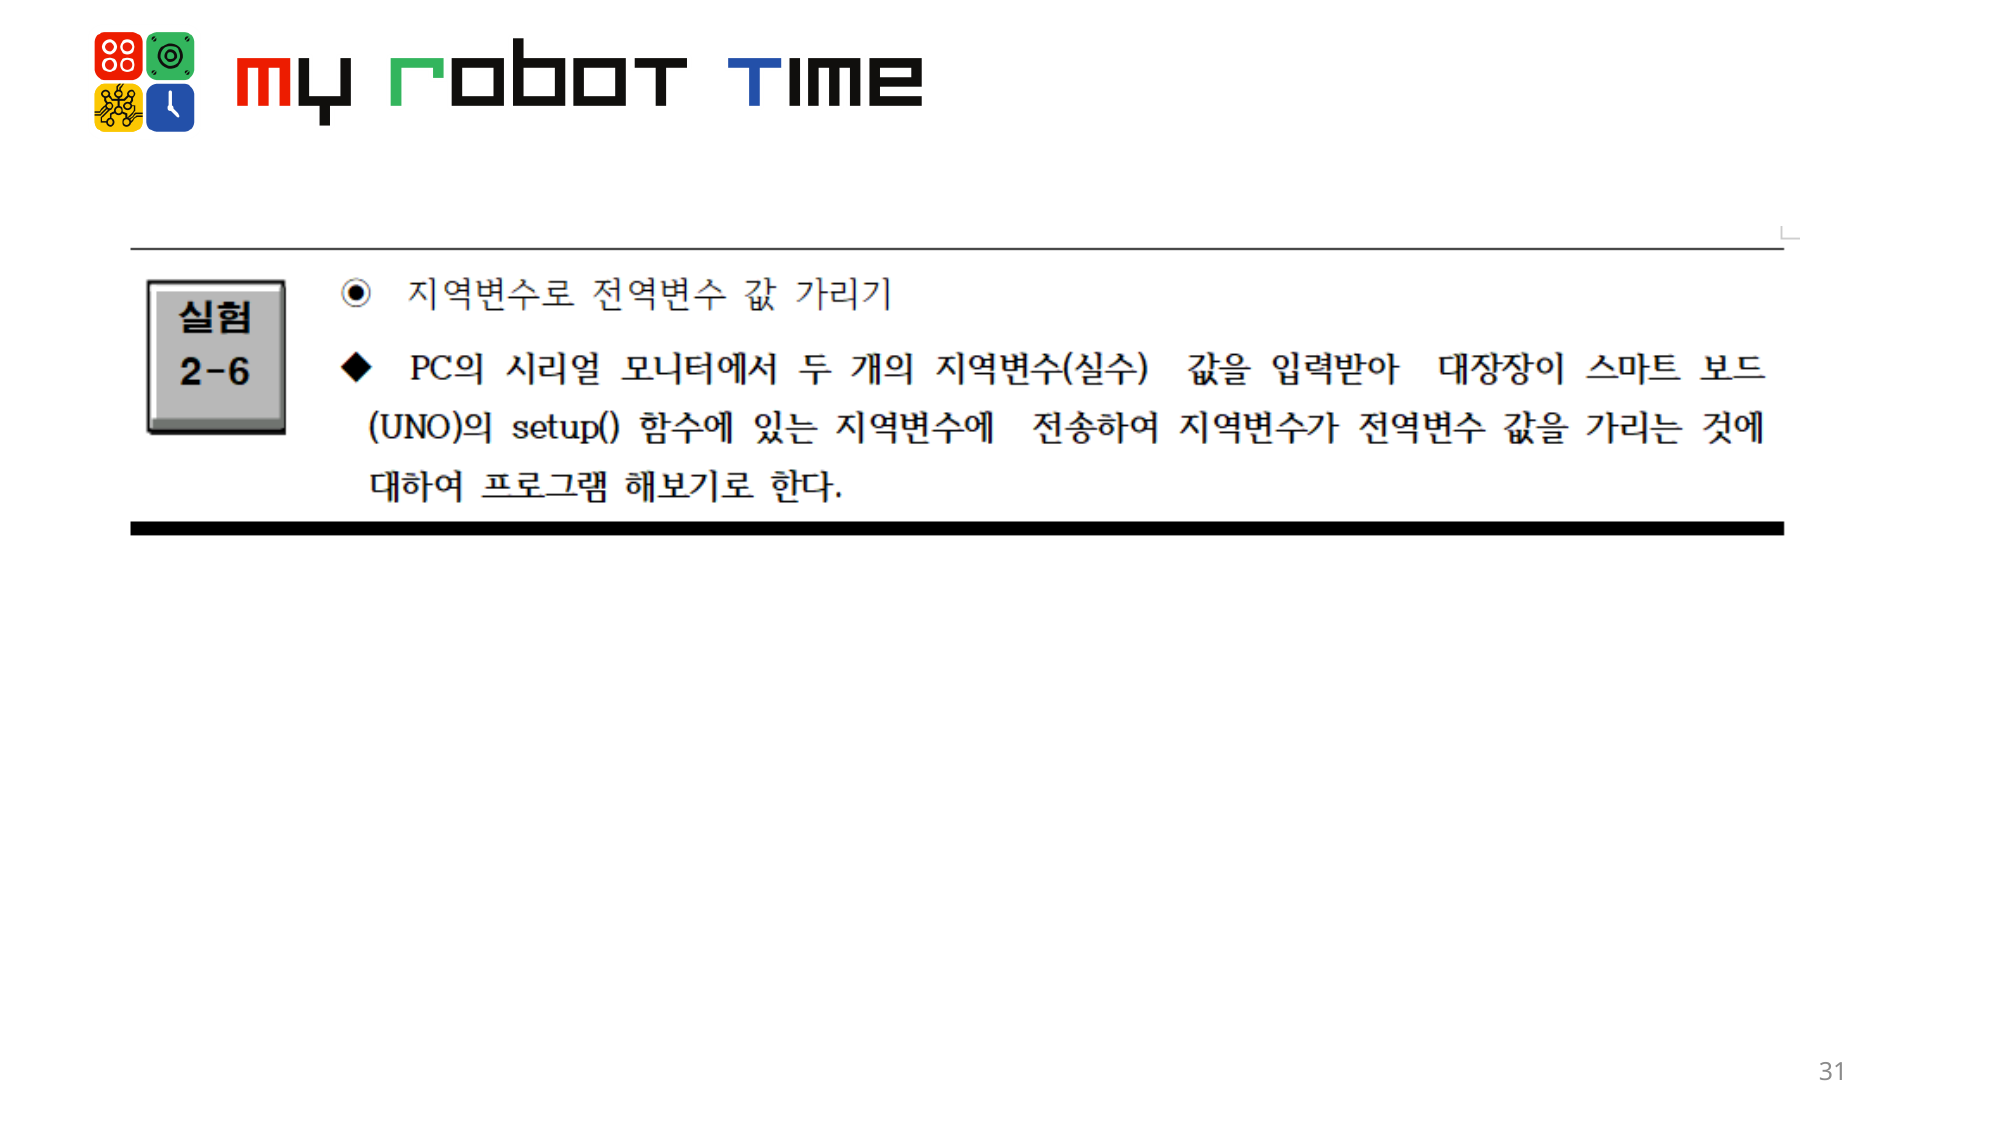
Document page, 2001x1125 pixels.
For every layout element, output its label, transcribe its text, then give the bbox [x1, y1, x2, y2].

slide_number 31 [1412, 1042, 1863, 1103]
picture [0, 0, 1016, 166]
picture [124, 226, 1800, 553]
